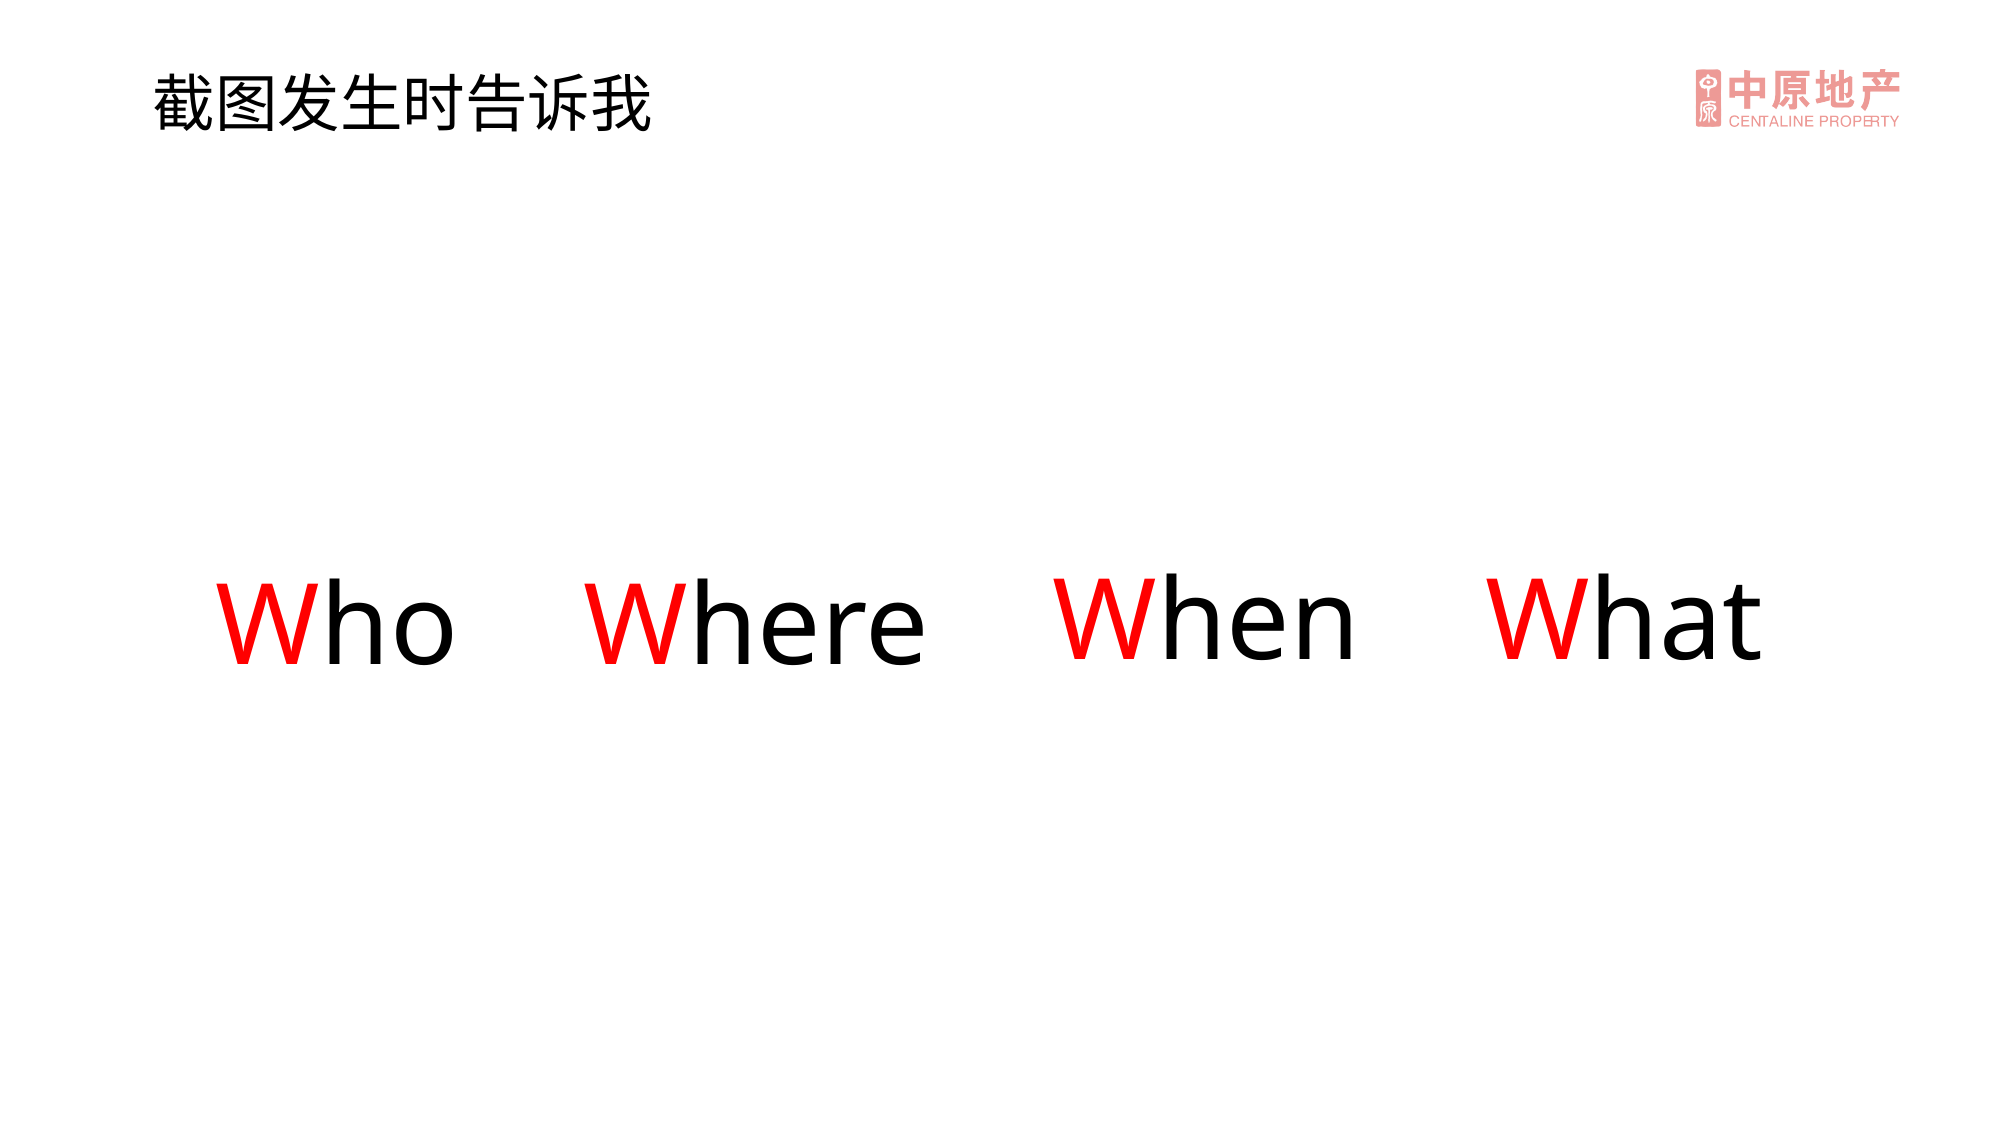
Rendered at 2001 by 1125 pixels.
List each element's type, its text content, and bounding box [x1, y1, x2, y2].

text_box Where [568, 544, 944, 695]
text_box What [1470, 539, 1778, 690]
text_box When [1038, 539, 1375, 690]
text_box Who [201, 544, 473, 695]
text_box 截图发生时告诉我 [137, 56, 668, 147]
text_box [1695, 68, 1900, 128]
